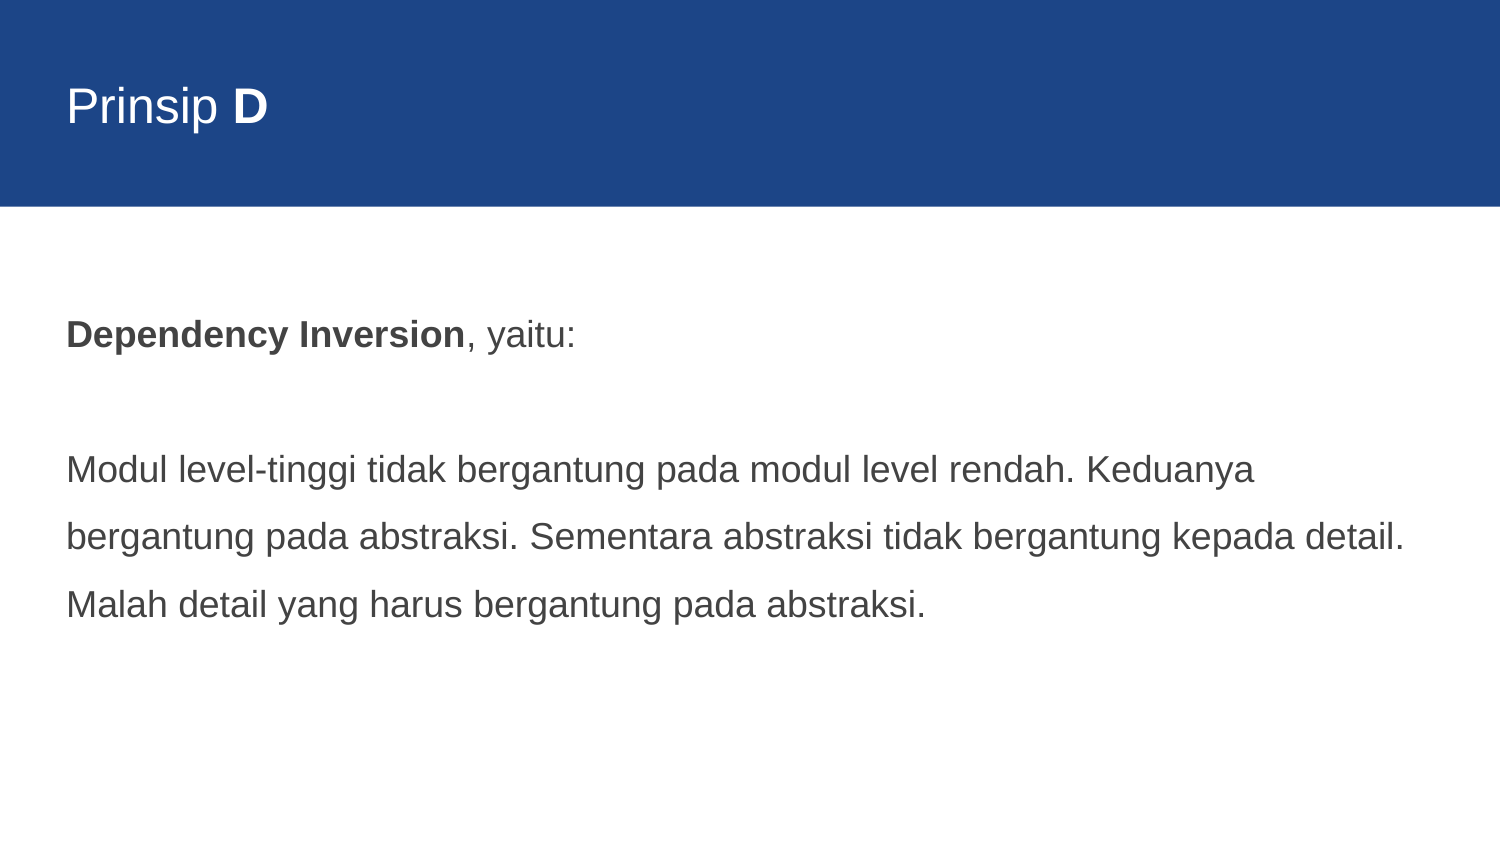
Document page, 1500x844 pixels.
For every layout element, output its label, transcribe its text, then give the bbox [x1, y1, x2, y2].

subtitle Dependency Inversion, yaitu: Modul level-tinggi tidak bergantung pada modul level rendah. Keduanya bergantung pada abstraksi. Sementara abstraksi tidak bergantung kepada detail. Malah detail yang harus bergantung pada abstraksi. [51, 272, 1449, 782]
text_box [0, 0, 1500, 207]
subtitle Prinsip D [51, 62, 1449, 144]
